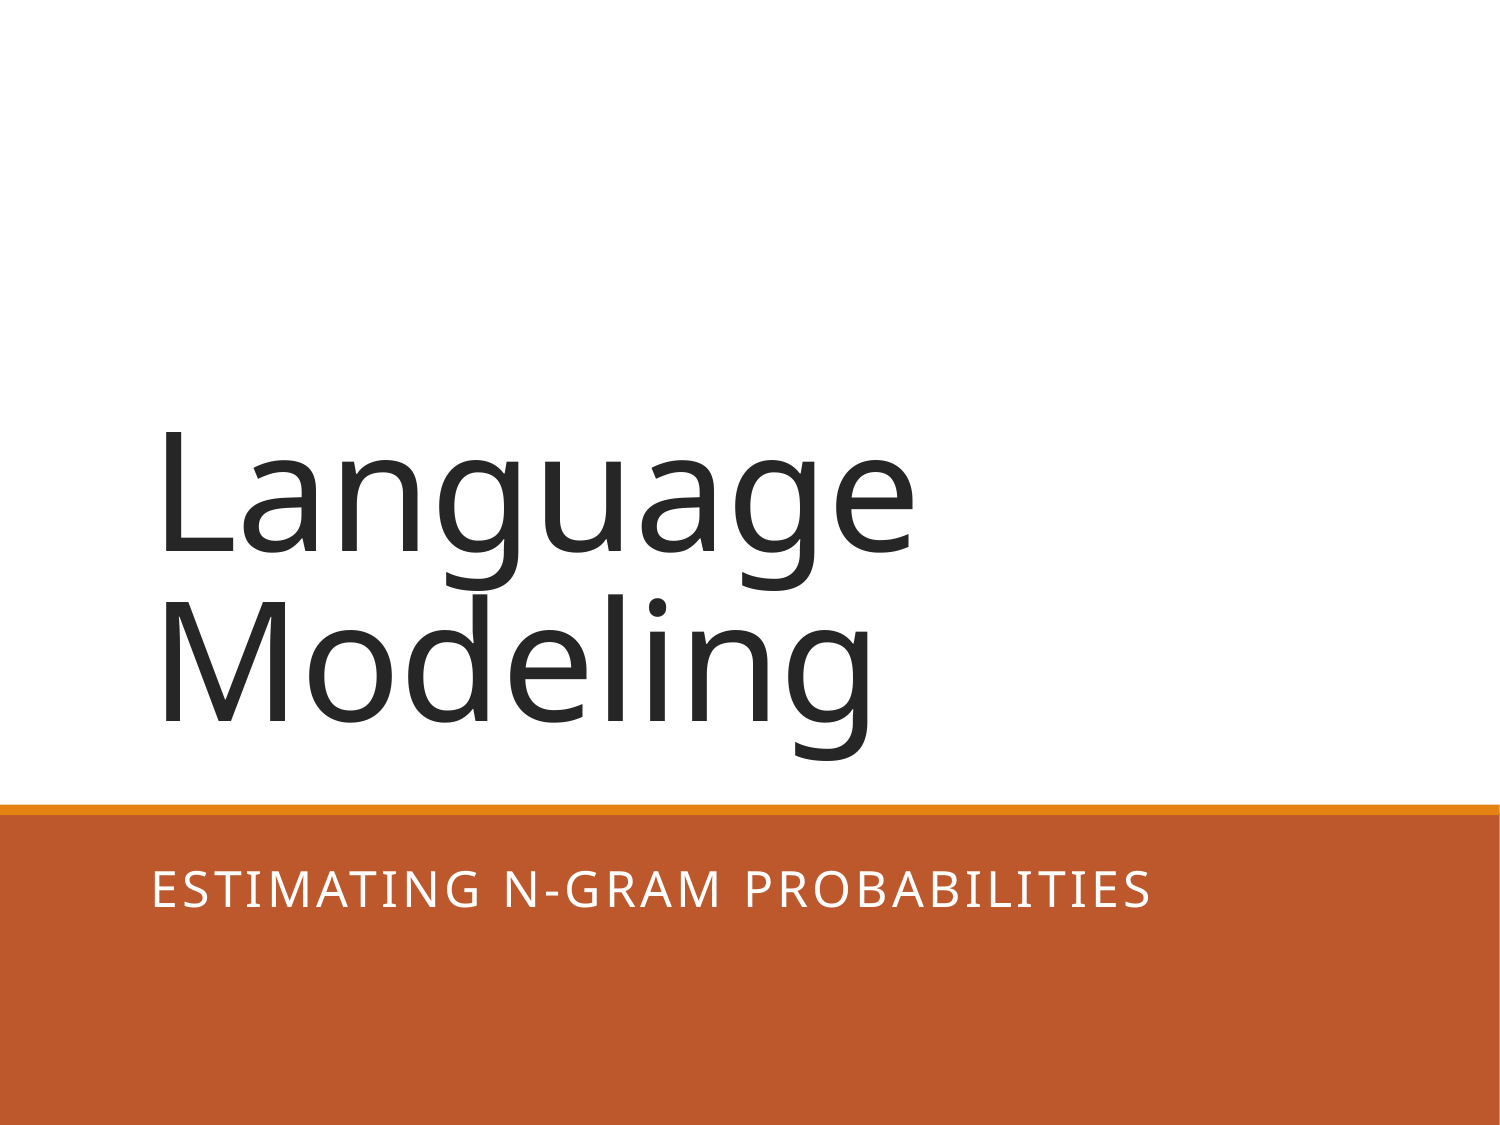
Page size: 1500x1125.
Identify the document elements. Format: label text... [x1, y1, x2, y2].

title Language Modeling [135, 124, 1373, 763]
text_box [0, 0, 1500, 803]
text_box [0, 816, 1500, 1125]
text_box [0, 803, 1500, 816]
list Estimating N-gram Probabilities [135, 857, 1373, 1045]
